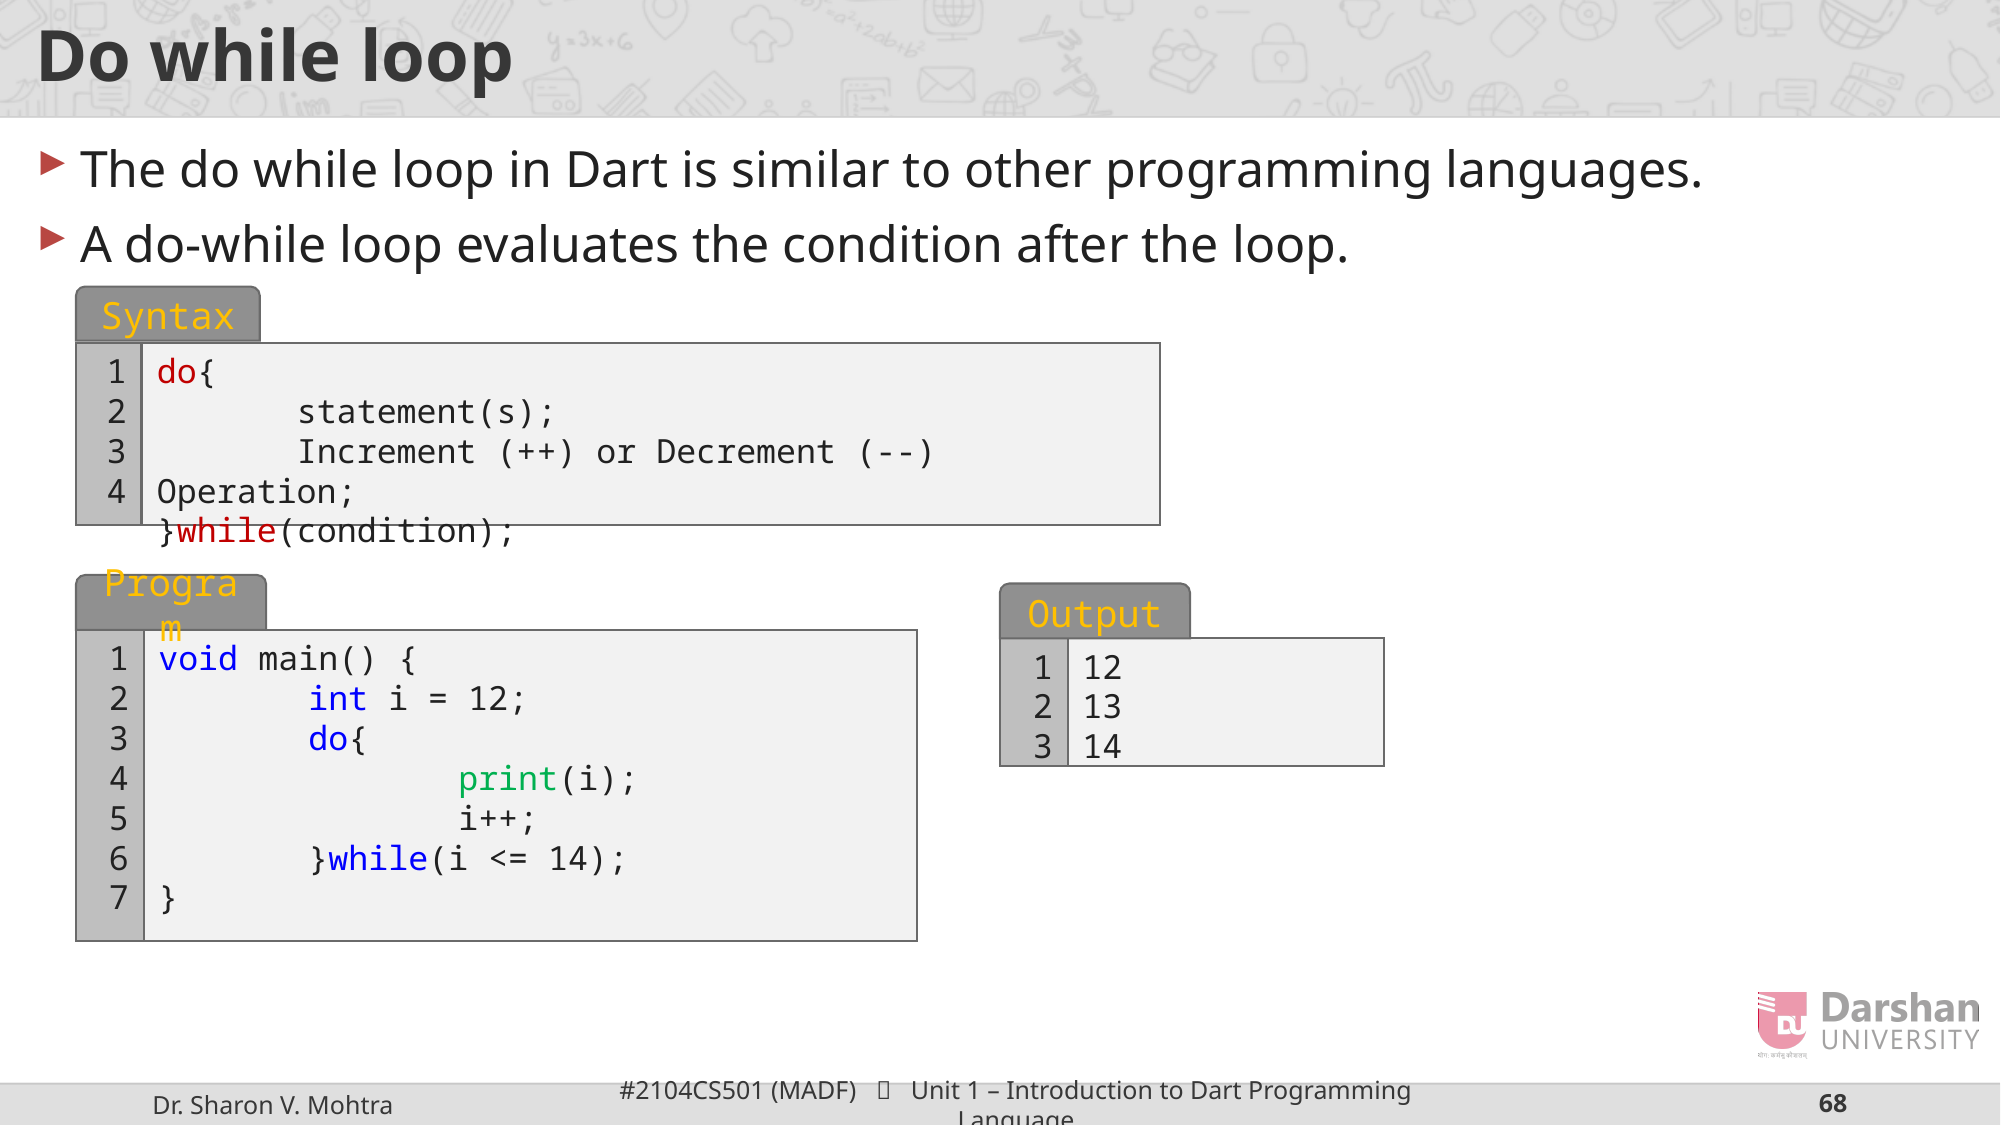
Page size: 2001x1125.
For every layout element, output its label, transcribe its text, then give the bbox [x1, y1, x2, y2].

list The do while loop in Dart is similar to other programming languages. A do-while loop evaluates the condition after the loop. [21, 137, 1979, 1059]
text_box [75, 286, 1161, 526]
title Do while loop [0, 0, 2000, 117]
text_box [999, 583, 1385, 767]
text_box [75, 574, 917, 941]
